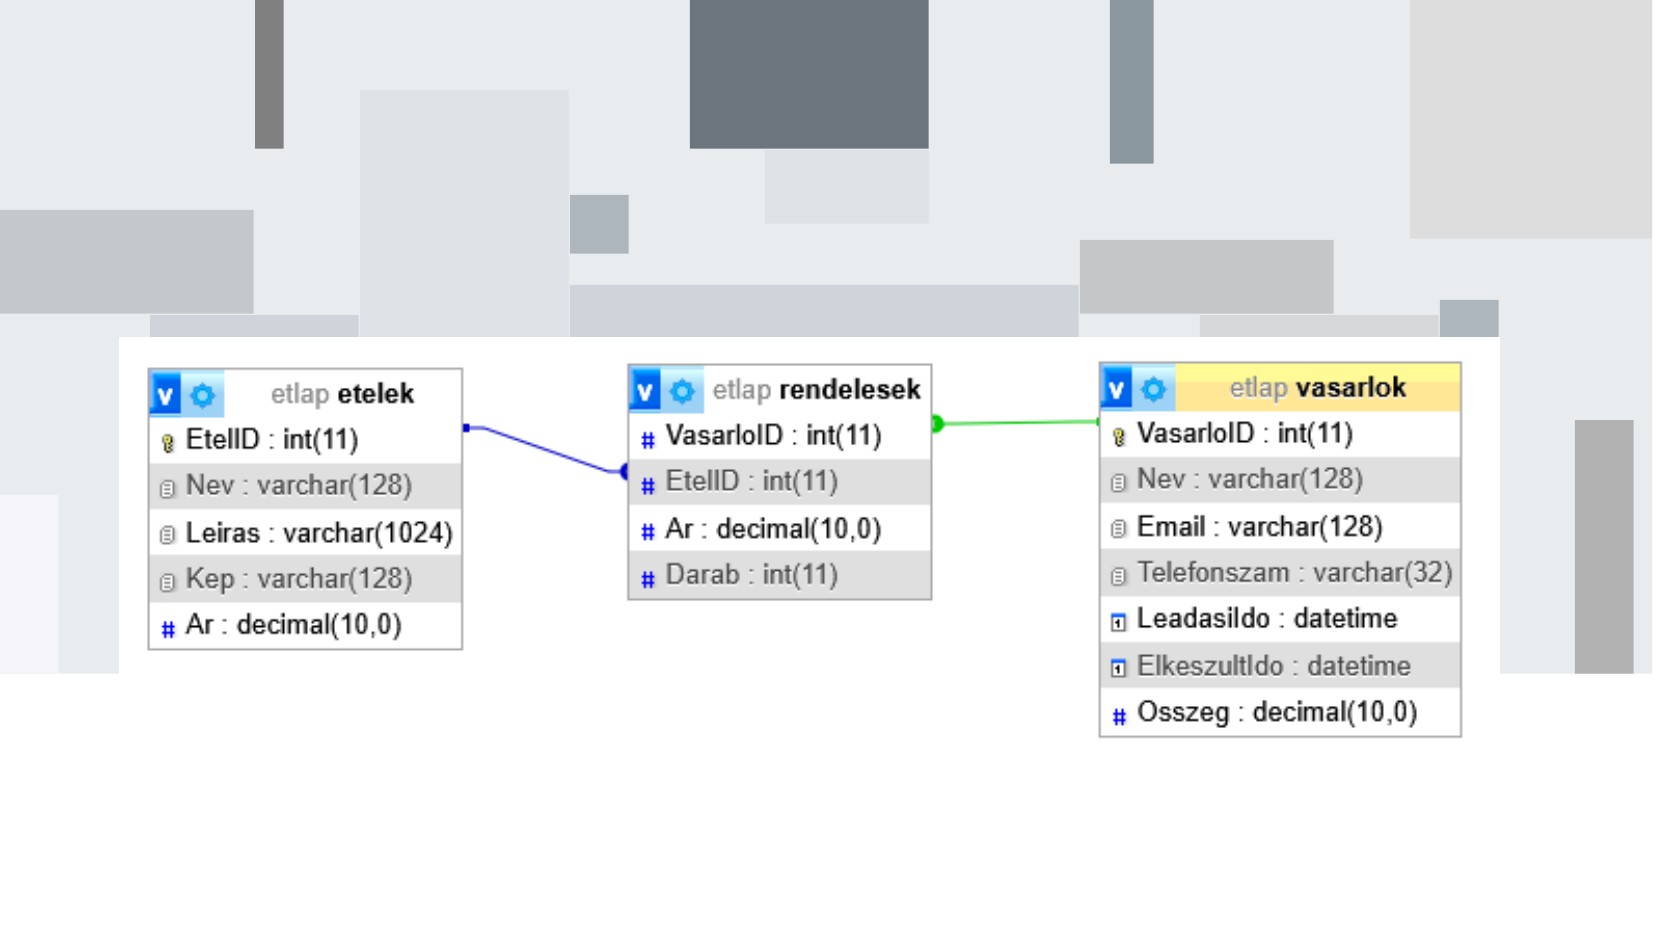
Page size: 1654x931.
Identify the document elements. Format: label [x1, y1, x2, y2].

picture [119, 337, 1500, 782]
